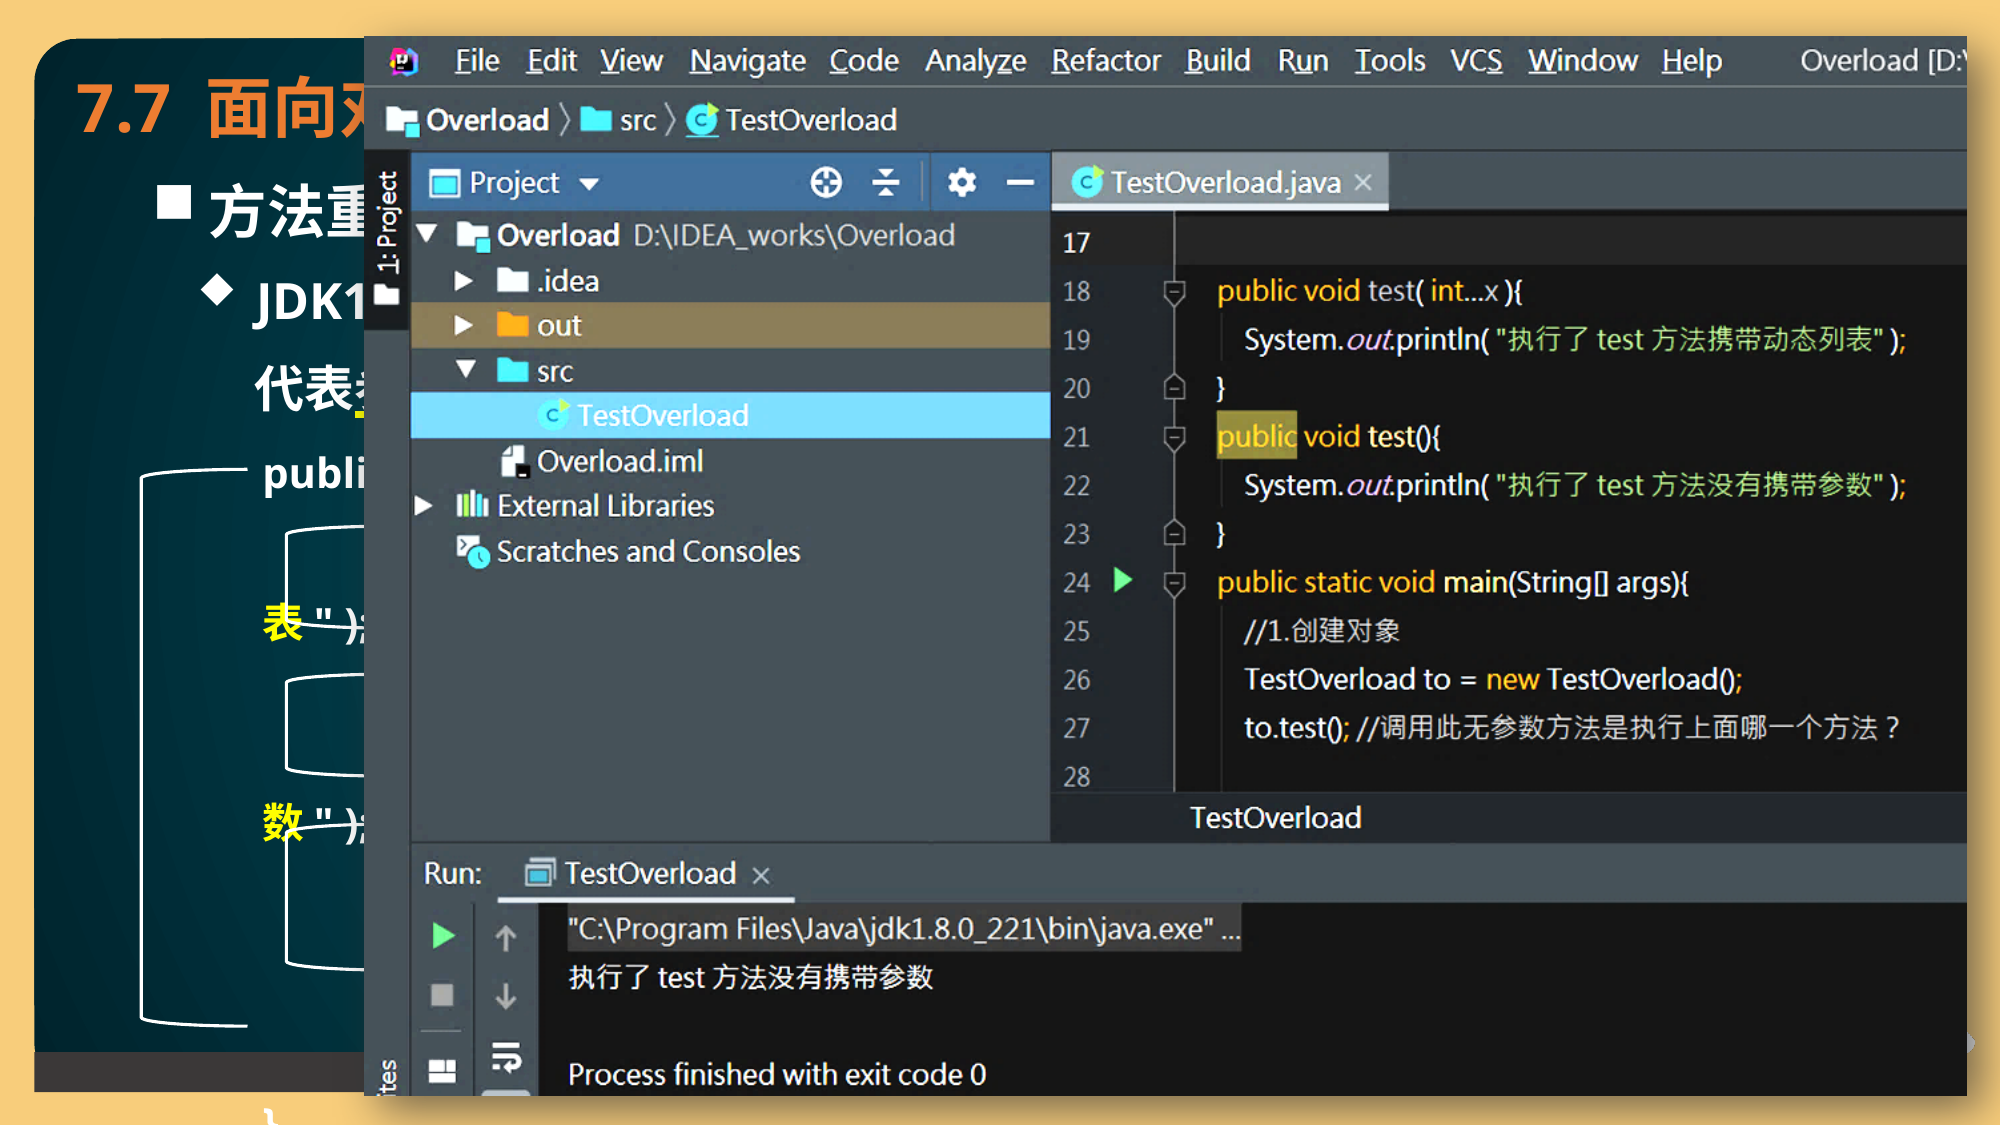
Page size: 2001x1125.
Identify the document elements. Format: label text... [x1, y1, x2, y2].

picture [364, 36, 1975, 1096]
text_box [285, 526, 345, 628]
text_box 方法重载 ( Overload ) JDK1.5版本之后，参数列表出现一个新写法：int...x 称为动态参数列表 代表参数数据类型固定，参数个数可以动态 0 至 n 个都可以。 [137, 168, 345, 412]
text_box [140, 468, 248, 1027]
text_box [285, 674, 345, 776]
text_box 7.7 面向对象之方法重载 [62, 44, 355, 168]
text_box public class TestOverload { public void test( int…x ){ System.out.println( "执行了 test 方法携带动态列表" ); } public void test(){ System.out.println( "执行了 test 方法没有携带参数" ); } public static void main(String[] args){ TestOverload to = new TestOverload(); to.test(); //调用此无参数方法是执行上面哪一个方法？ } } [247, 439, 359, 1125]
text_box [285, 824, 345, 970]
